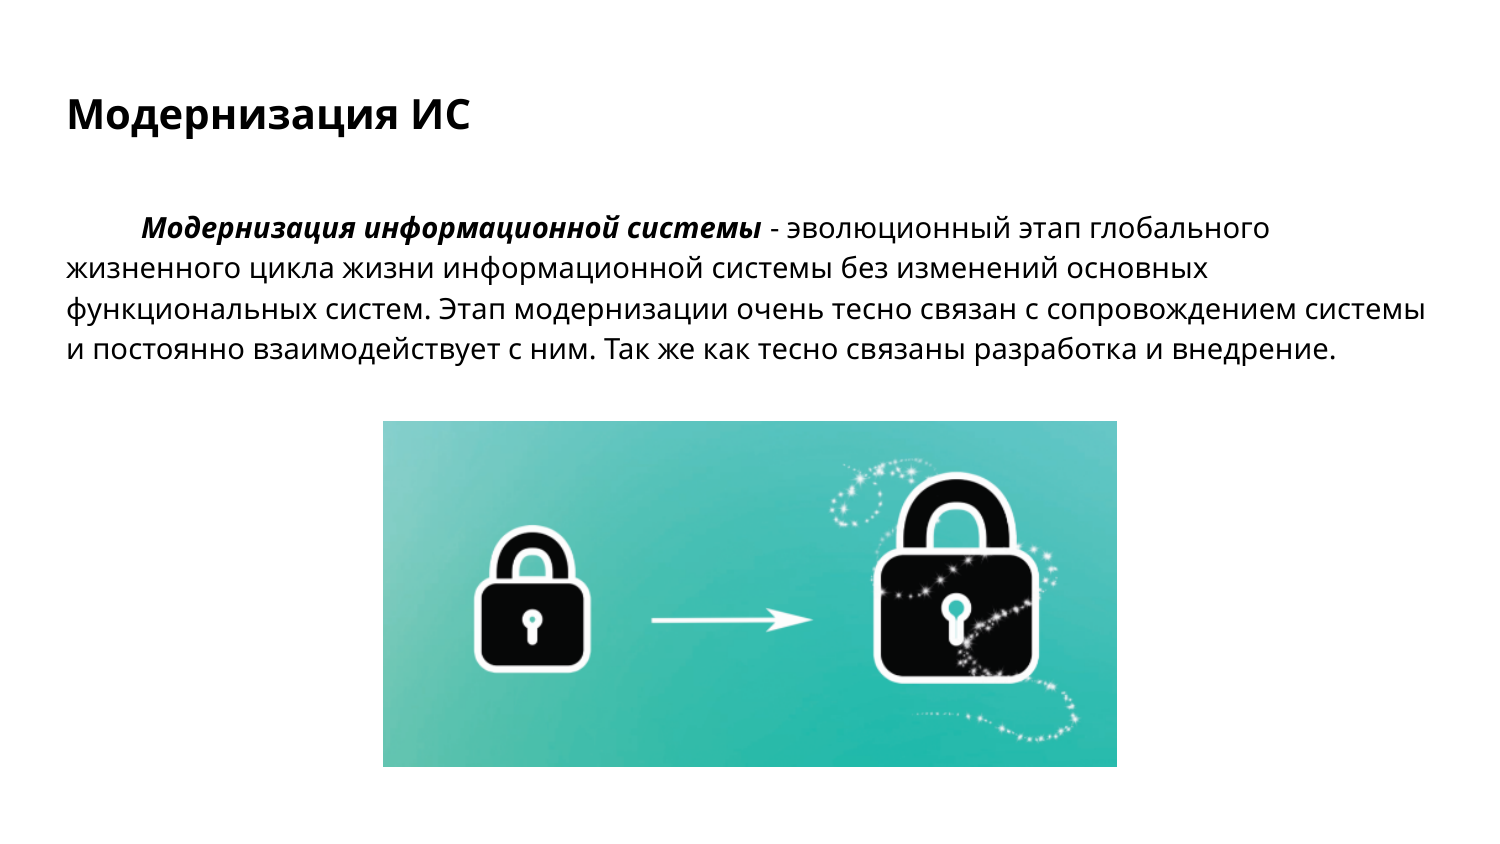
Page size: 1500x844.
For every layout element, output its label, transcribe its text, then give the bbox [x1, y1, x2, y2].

picture [382, 421, 1118, 767]
list Модернизация информационной системы - эволюционный этап глобального жизненного цикла жизни информационной системы без изменений основных функциональных систем. Этап модернизации очень тесно связан с сопровождением системы и постоянно взаимодействует с ним. Так же как тесно связаны разработка и внедрение. [51, 189, 1449, 750]
title Модернизация ИС [51, 72, 1449, 176]
